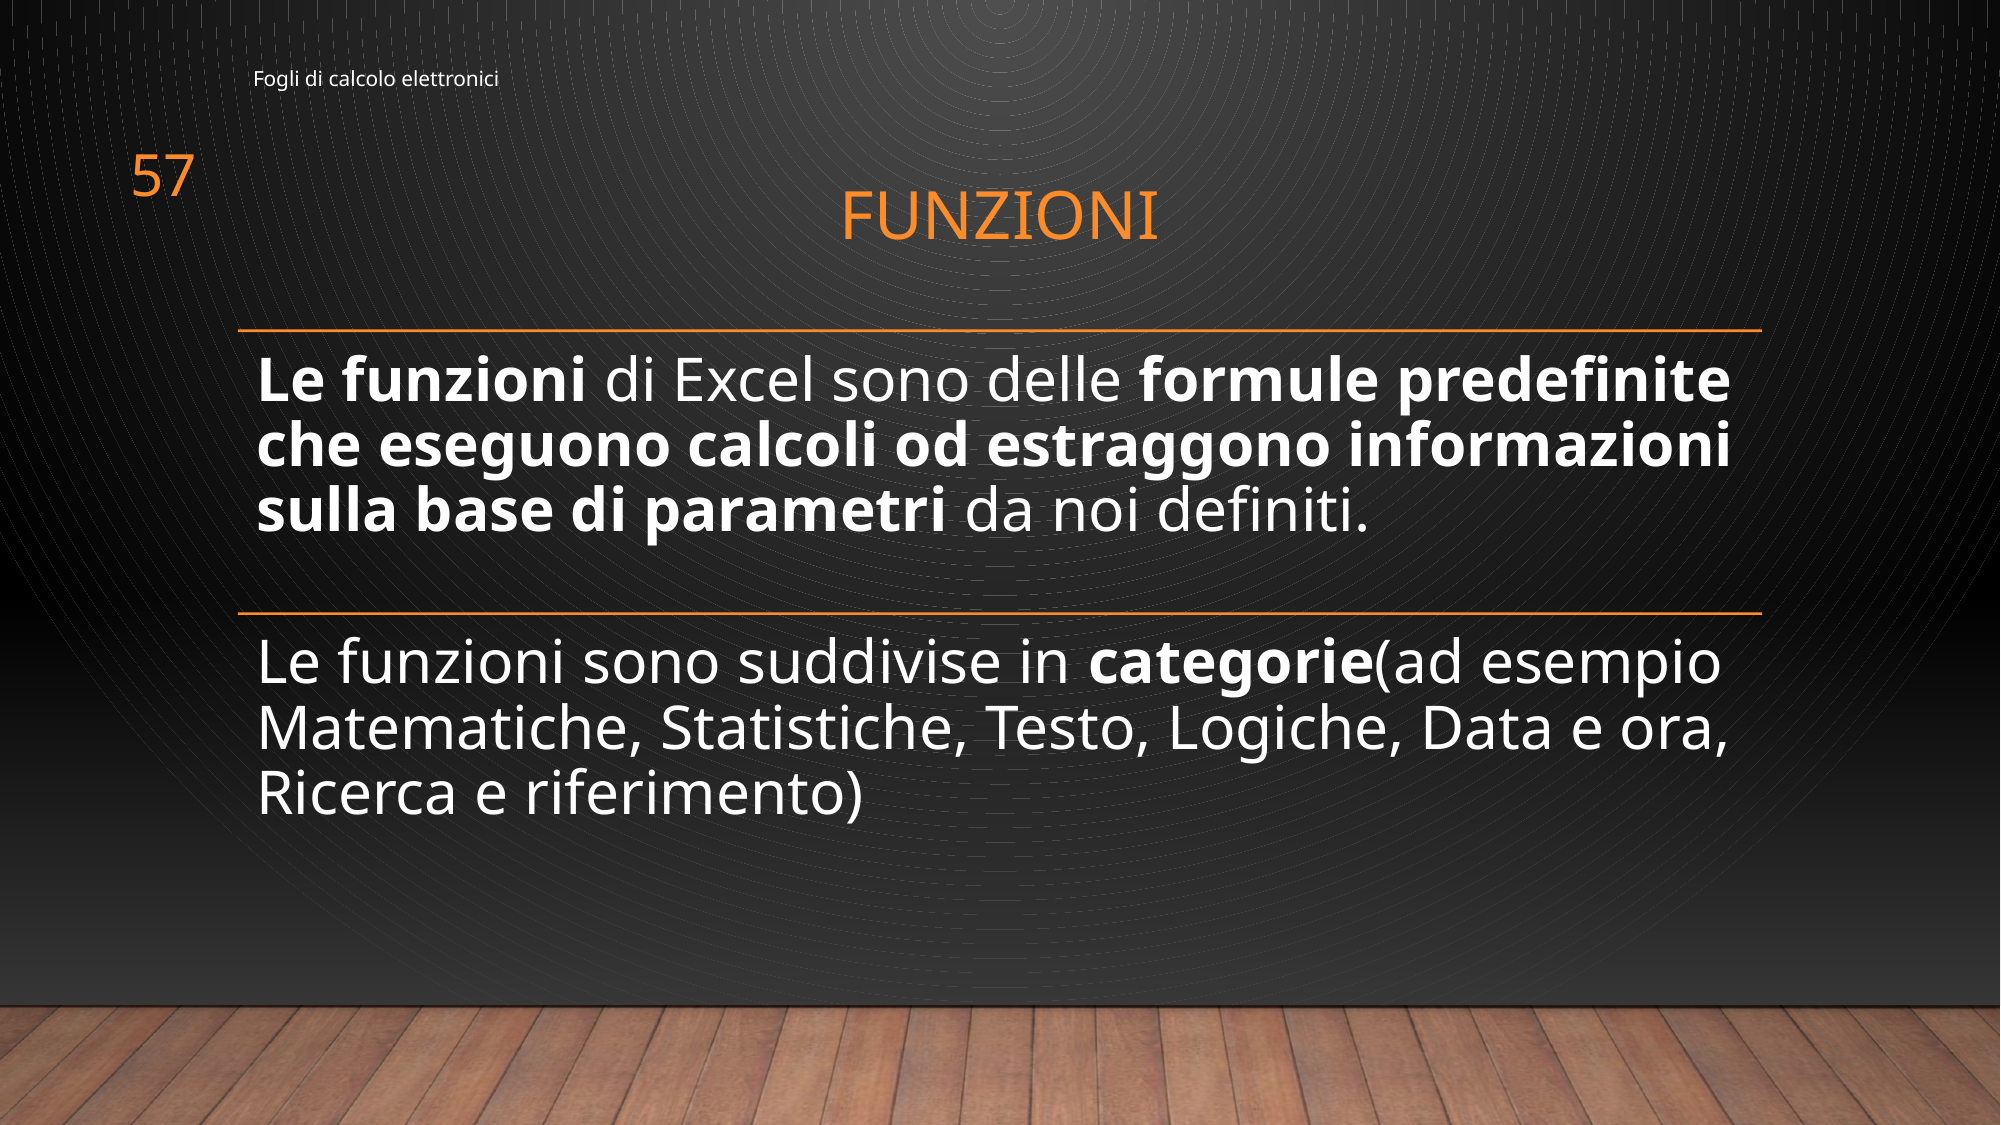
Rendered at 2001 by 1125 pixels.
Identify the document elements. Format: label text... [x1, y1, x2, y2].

picture [0, 1005, 2000, 1125]
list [237, 330, 1763, 897]
footer Fogli di calcolo elettronici [238, 54, 1162, 105]
slide_number 57 [78, 131, 212, 214]
title funzioni [238, 131, 1763, 305]
